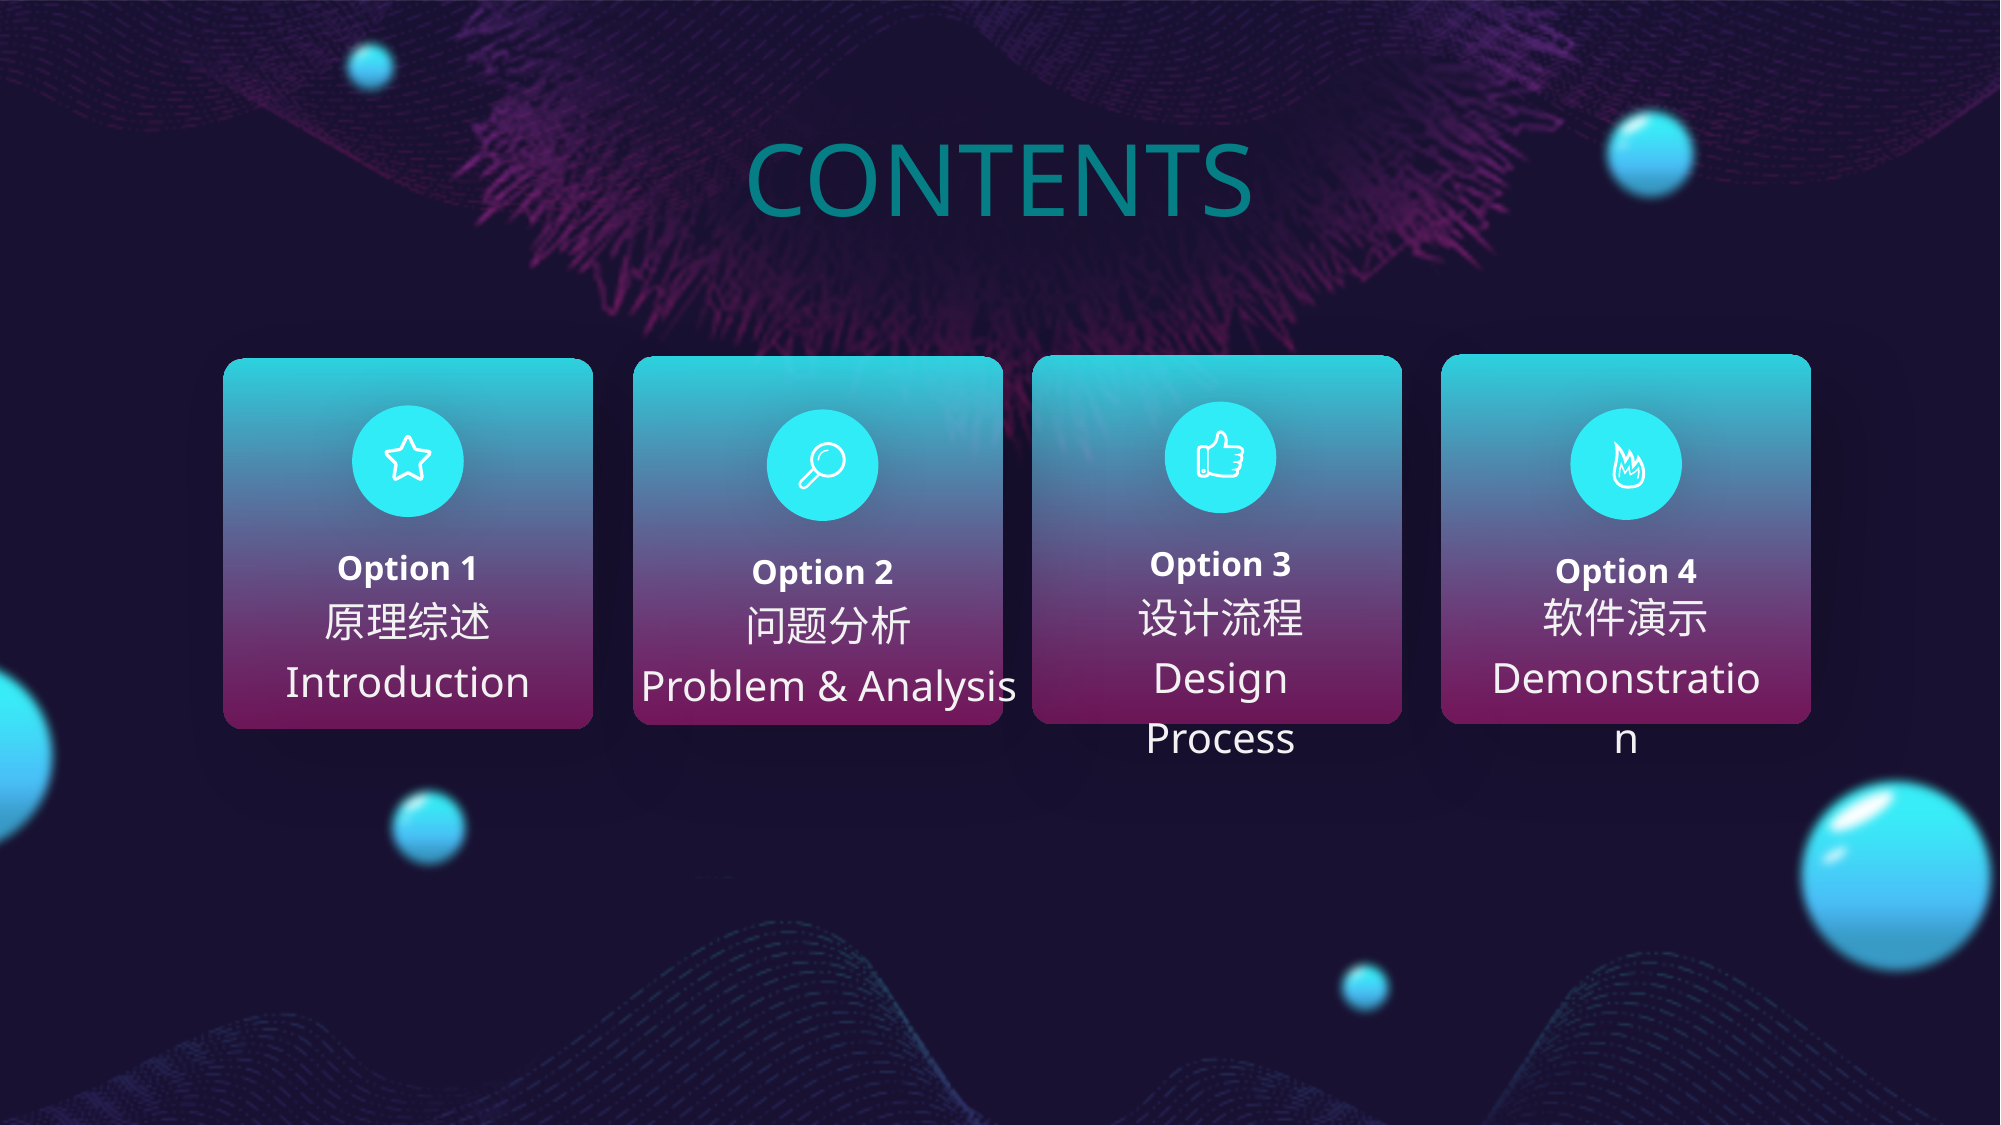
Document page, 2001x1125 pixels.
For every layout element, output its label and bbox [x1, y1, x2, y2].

text_box [1032, 355, 1402, 724]
text_box [1441, 354, 1811, 724]
picture [0, 0, 2000, 1125]
text_box [223, 358, 593, 729]
text_box [584, 356, 1073, 725]
